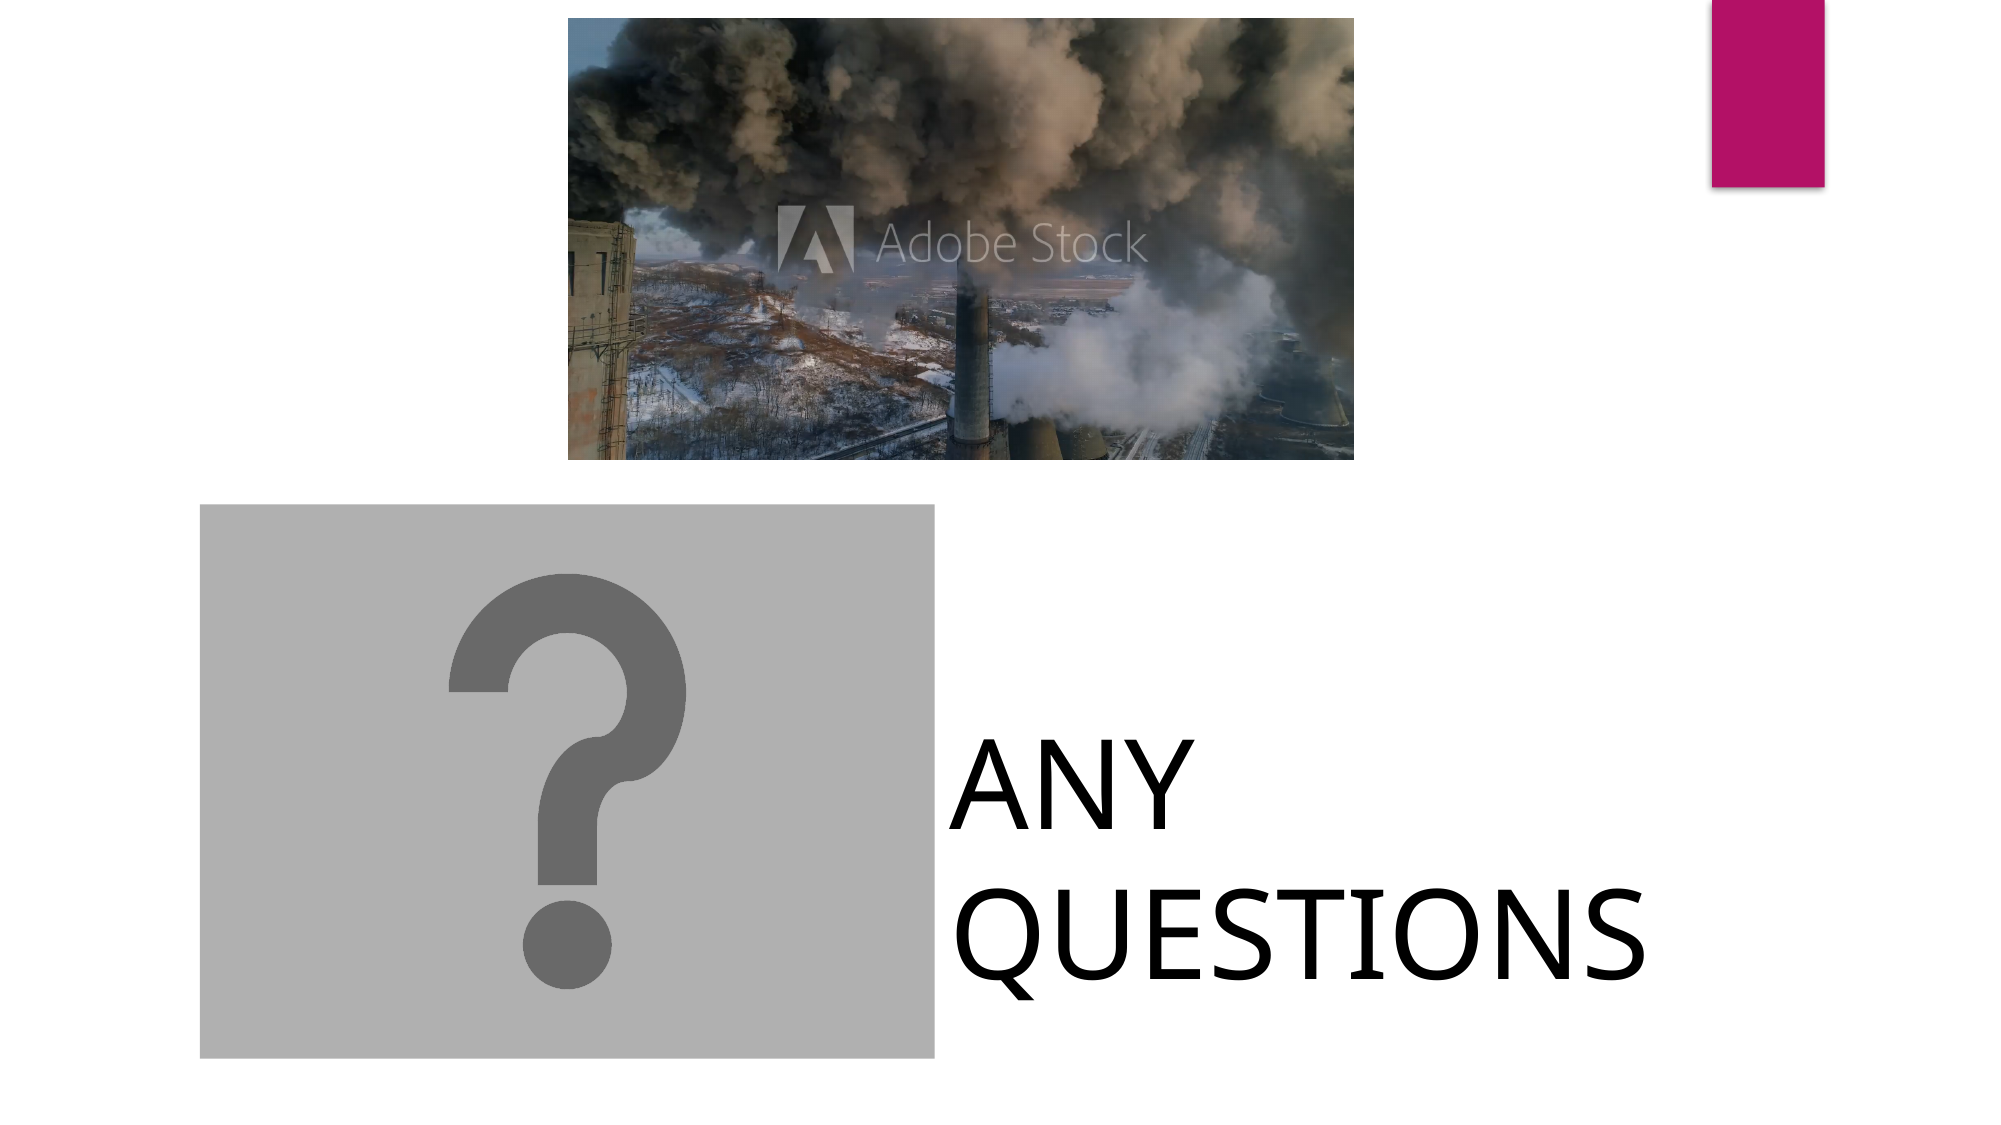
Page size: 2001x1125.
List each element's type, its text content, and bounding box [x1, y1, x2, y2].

text_box [198, 502, 937, 1061]
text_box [567, 17, 1355, 461]
text_box ANY QUESTIONS [934, 696, 1857, 1012]
